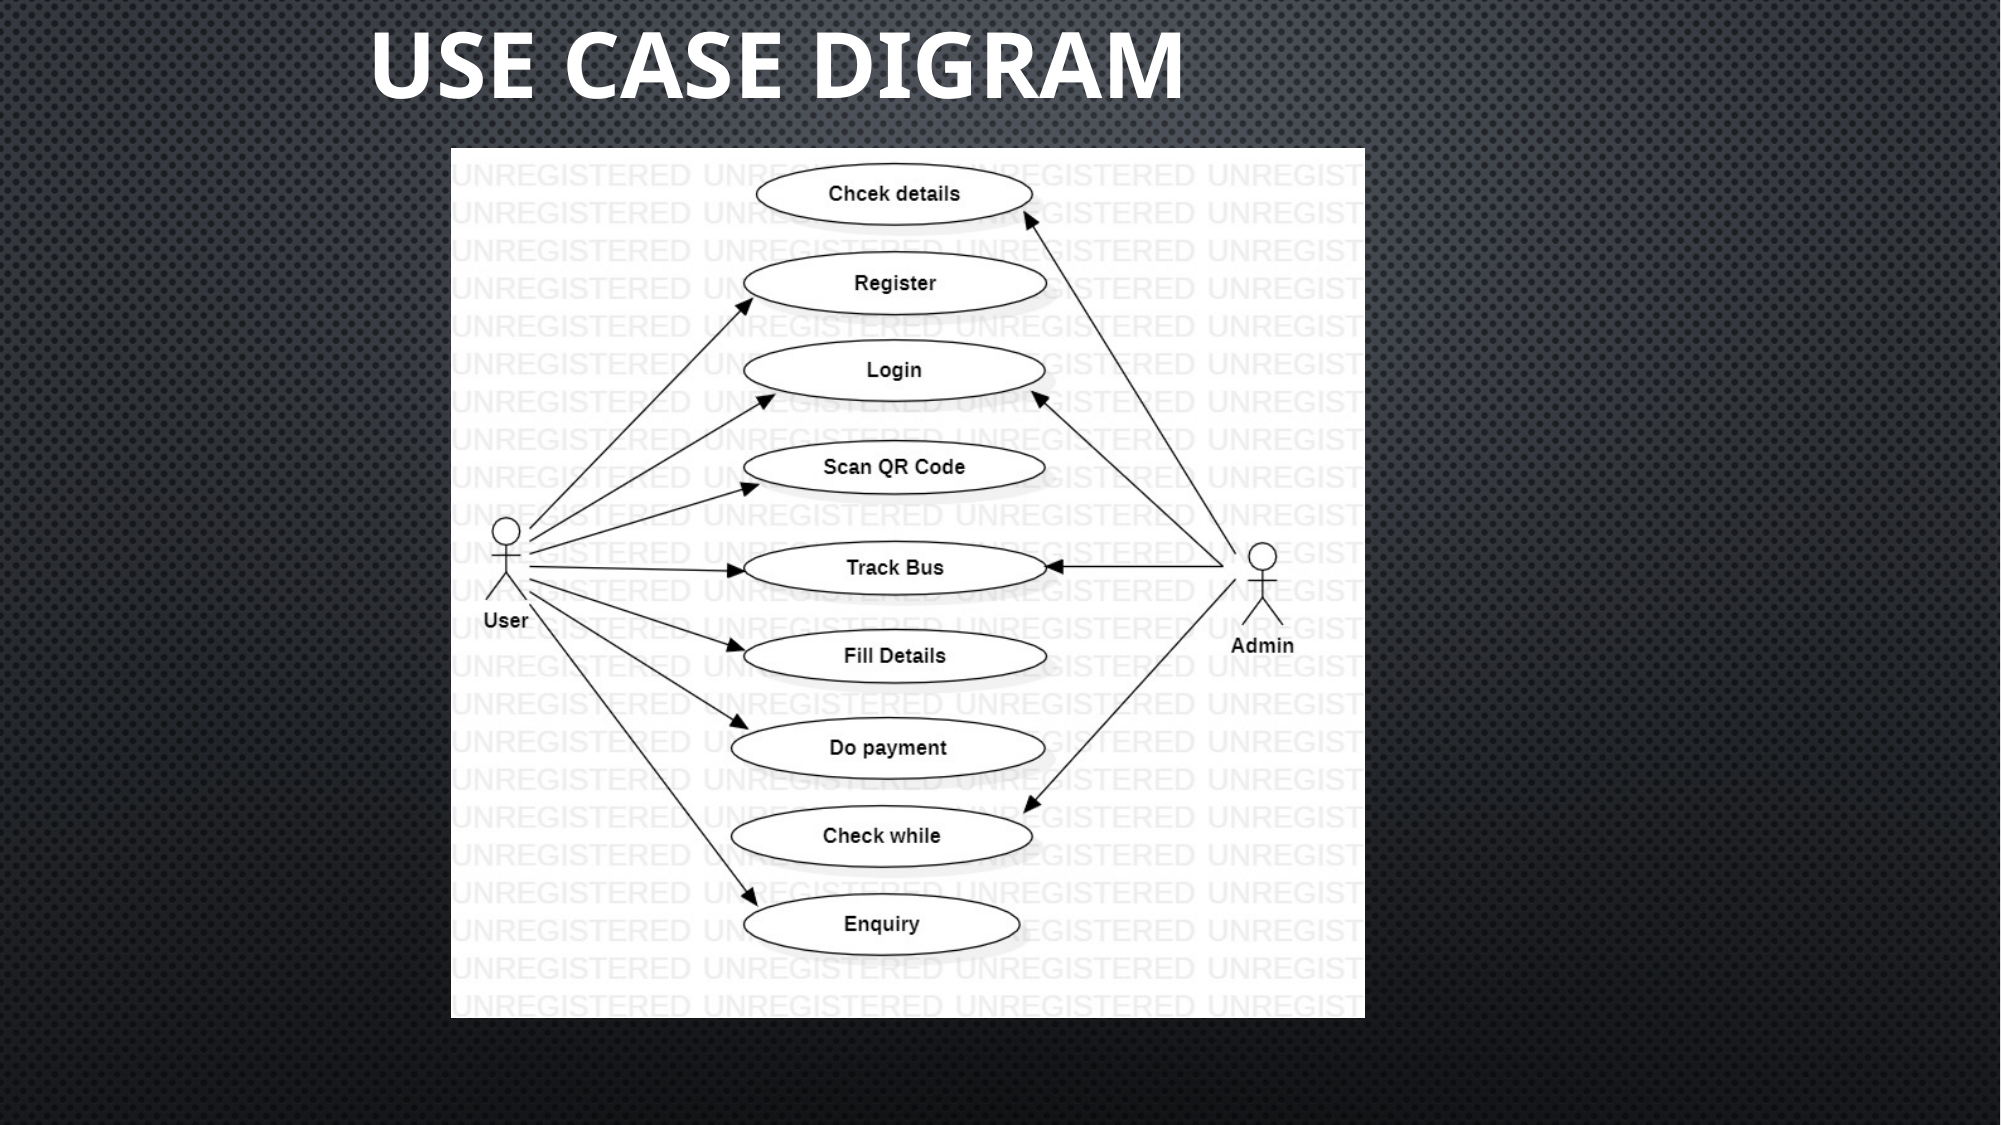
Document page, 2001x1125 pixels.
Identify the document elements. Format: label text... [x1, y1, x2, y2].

text_box USE CASE DIGRAM [352, 0, 1881, 125]
picture [451, 147, 1365, 1019]
